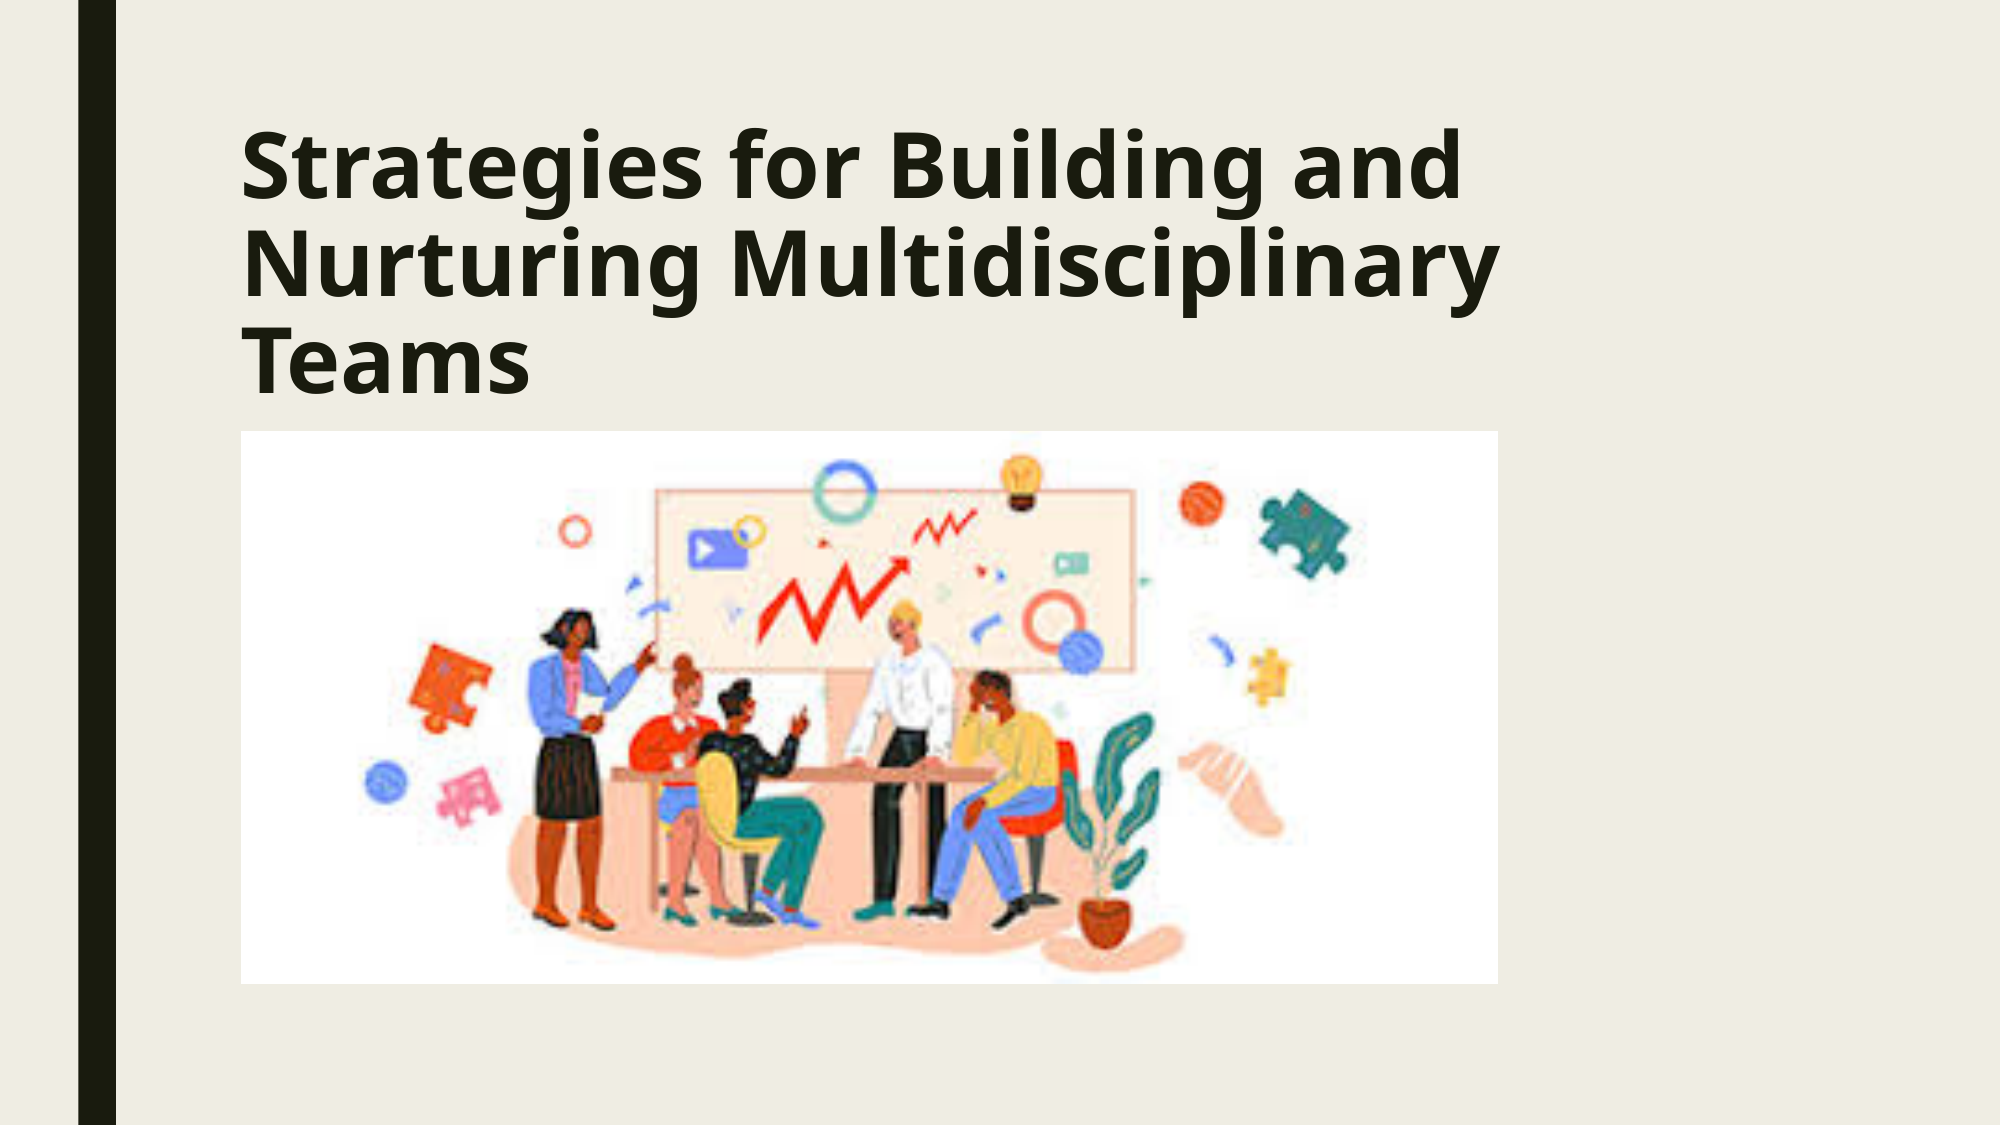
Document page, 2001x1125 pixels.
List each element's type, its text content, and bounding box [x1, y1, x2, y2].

picture [241, 431, 1498, 985]
title Strategies for Building and Nurturing Multidisciplinary Teams [225, 112, 1800, 357]
